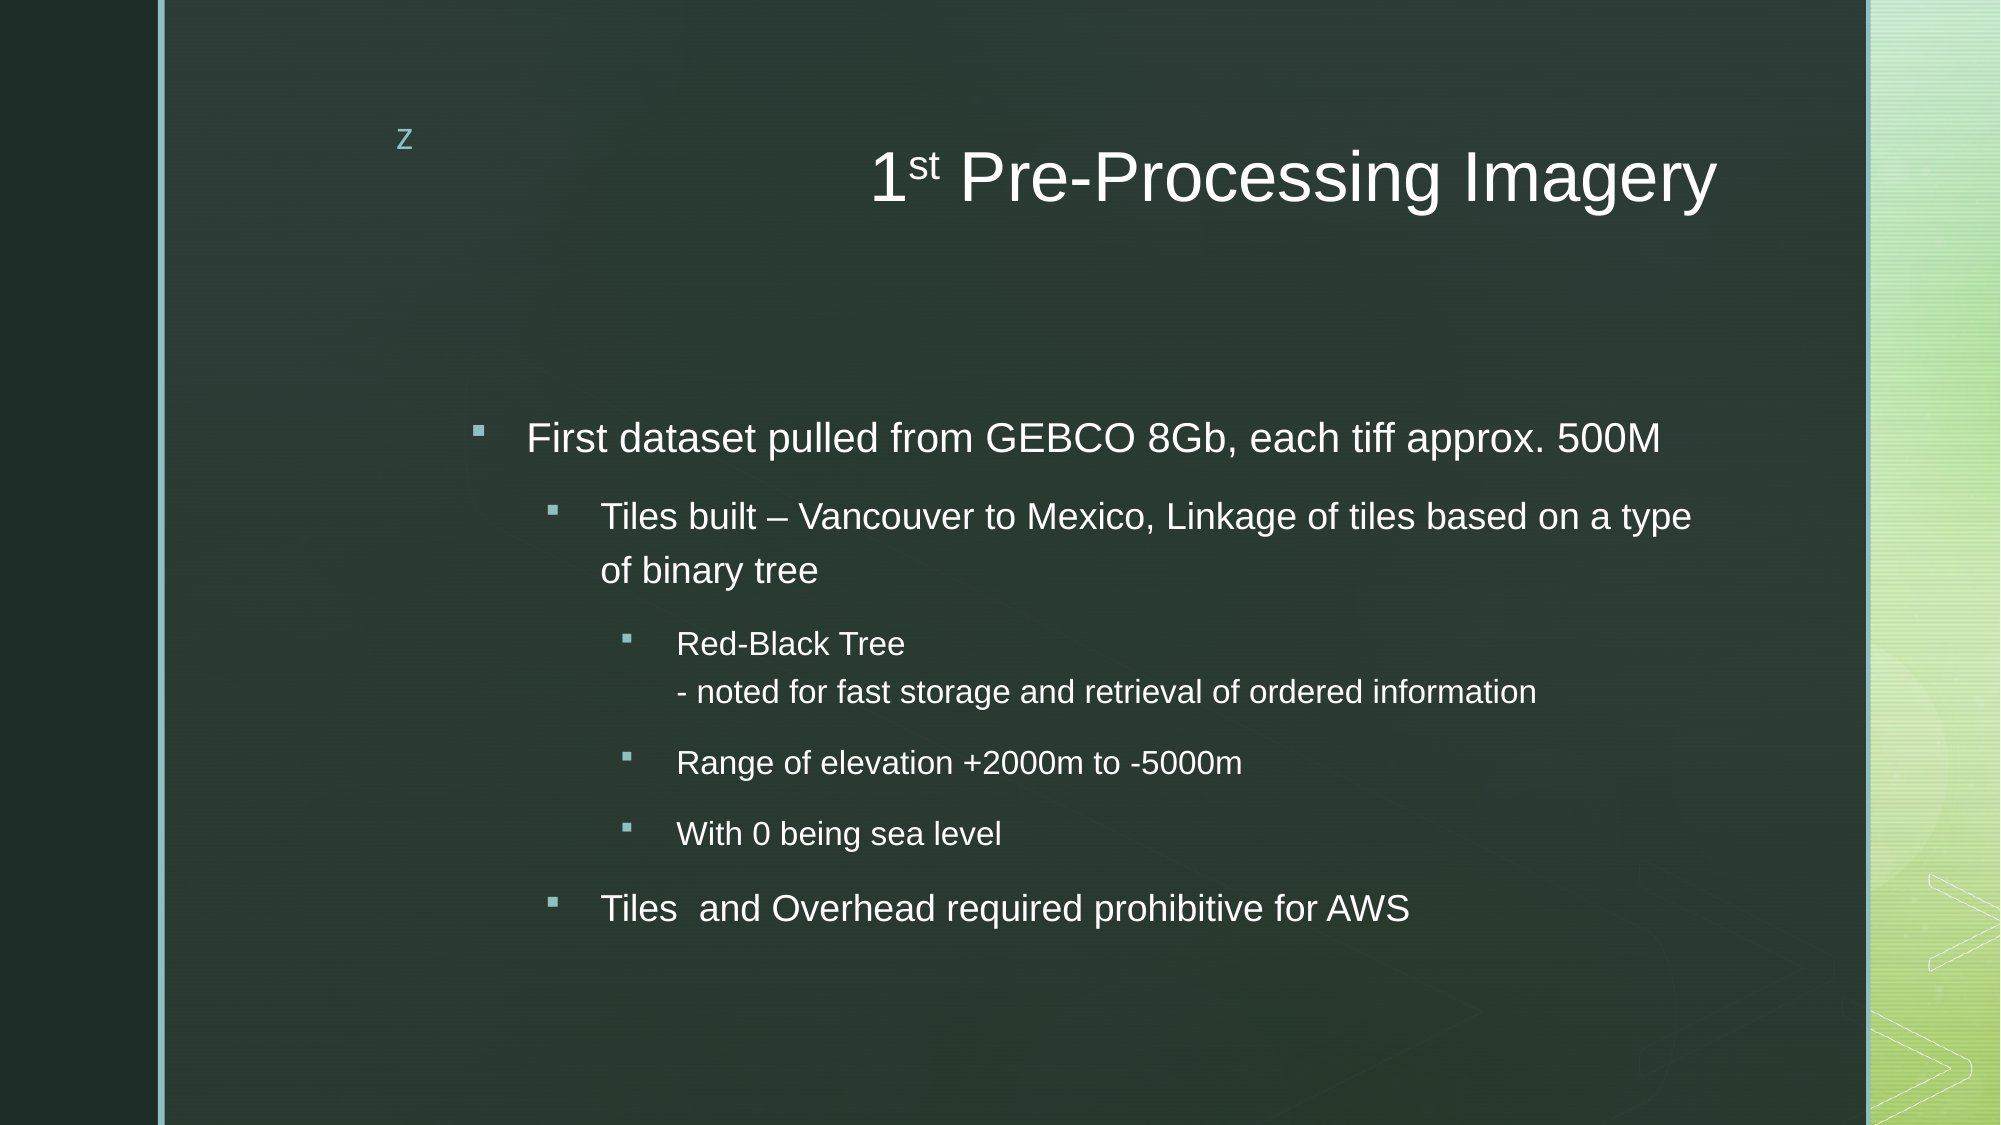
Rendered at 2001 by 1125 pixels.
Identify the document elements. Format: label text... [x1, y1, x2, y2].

list First dataset pulled from GEBCO 8Gb, each tiff approx. 500M Tiles built – Vancouver to Mexico, Linkage of tiles based on a type of binary tree Red-Black Tree - noted for fast storage and retrieval of ordered information Range of elevation +2000m to -5000m With 0 being sea level Tiles and Overhead required prohibitive for AWS [454, 336, 1734, 993]
title 1st Pre-Processing Imagery [428, 132, 1734, 310]
picture [1871, 0, 2001, 1125]
